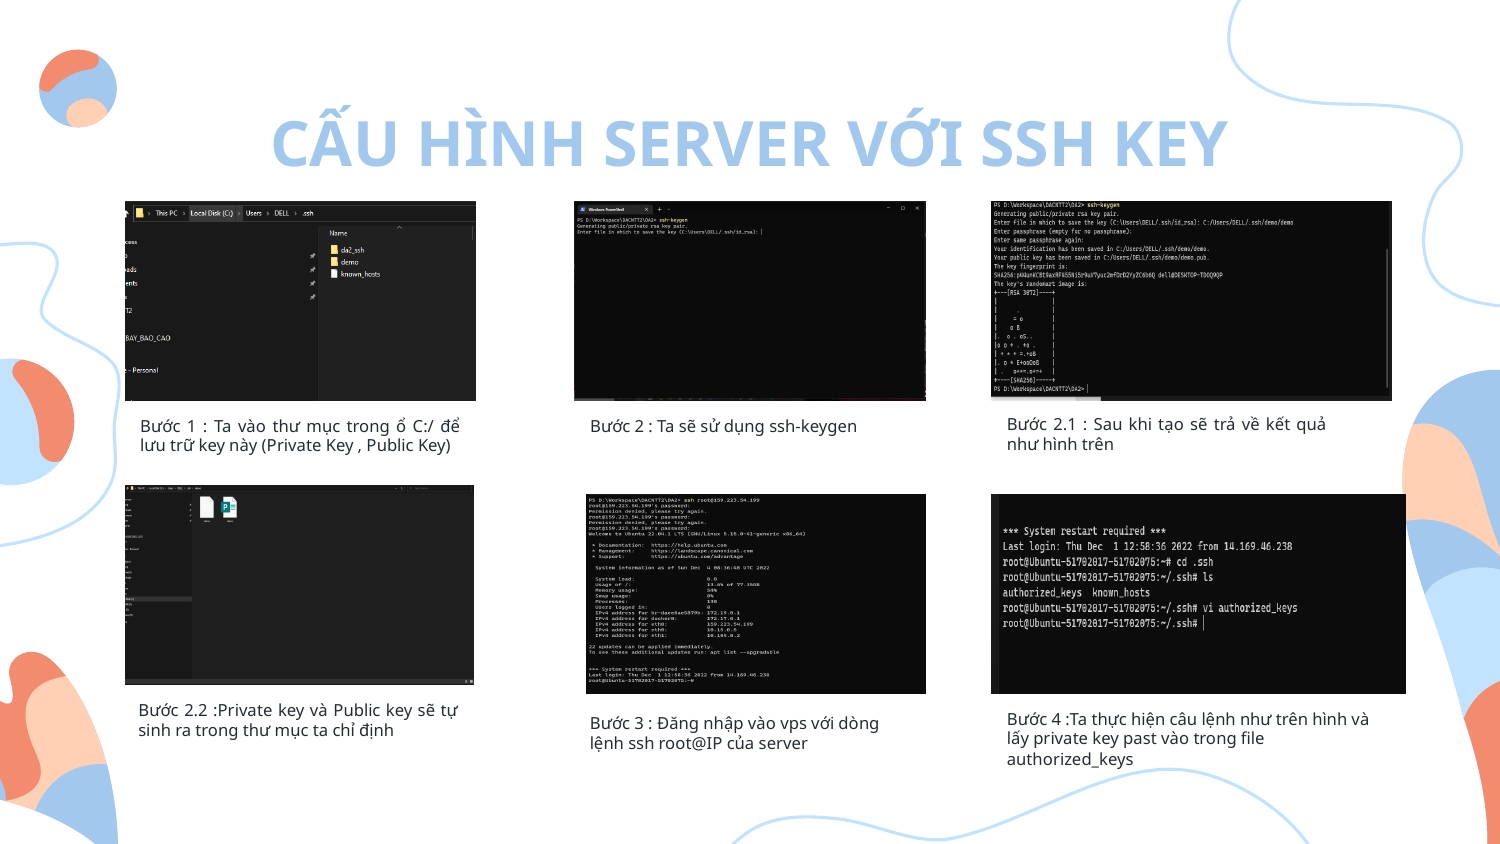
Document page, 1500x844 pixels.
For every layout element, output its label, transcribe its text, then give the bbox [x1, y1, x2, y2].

picture [586, 493, 926, 694]
picture [991, 200, 1392, 401]
text_box Bước 1 : Ta vào thư mục trong ổ C:/ để lưu trữ key này (Private Key , Public Key) [125, 407, 476, 466]
subtitle Bước 2 : Ta sẽ sử dụng ssh-keygen [574, 407, 926, 453]
picture [574, 200, 926, 401]
picture [124, 485, 474, 686]
text_box Bước 2.2 :Private key và Public key sẽ tự sinh ra trong thư mục ta chỉ định [123, 693, 474, 737]
picture [991, 493, 1406, 694]
text_box Bước 2.1 : Sau khi tạo sẽ trả về kết quả như hình trên [991, 408, 1342, 452]
text_box Bước 4 :Ta thực hiện câu lệnh như trên hình và lấy private key past vào trong file authorized_keys [991, 700, 1406, 788]
text_box Bước 3 : Đăng nhập vào vps với dòng lệnh ssh root@IP của server [574, 697, 925, 752]
title CẤU HÌNH SERVER VỚI SSH KEY [118, 88, 1382, 193]
picture [124, 200, 476, 401]
